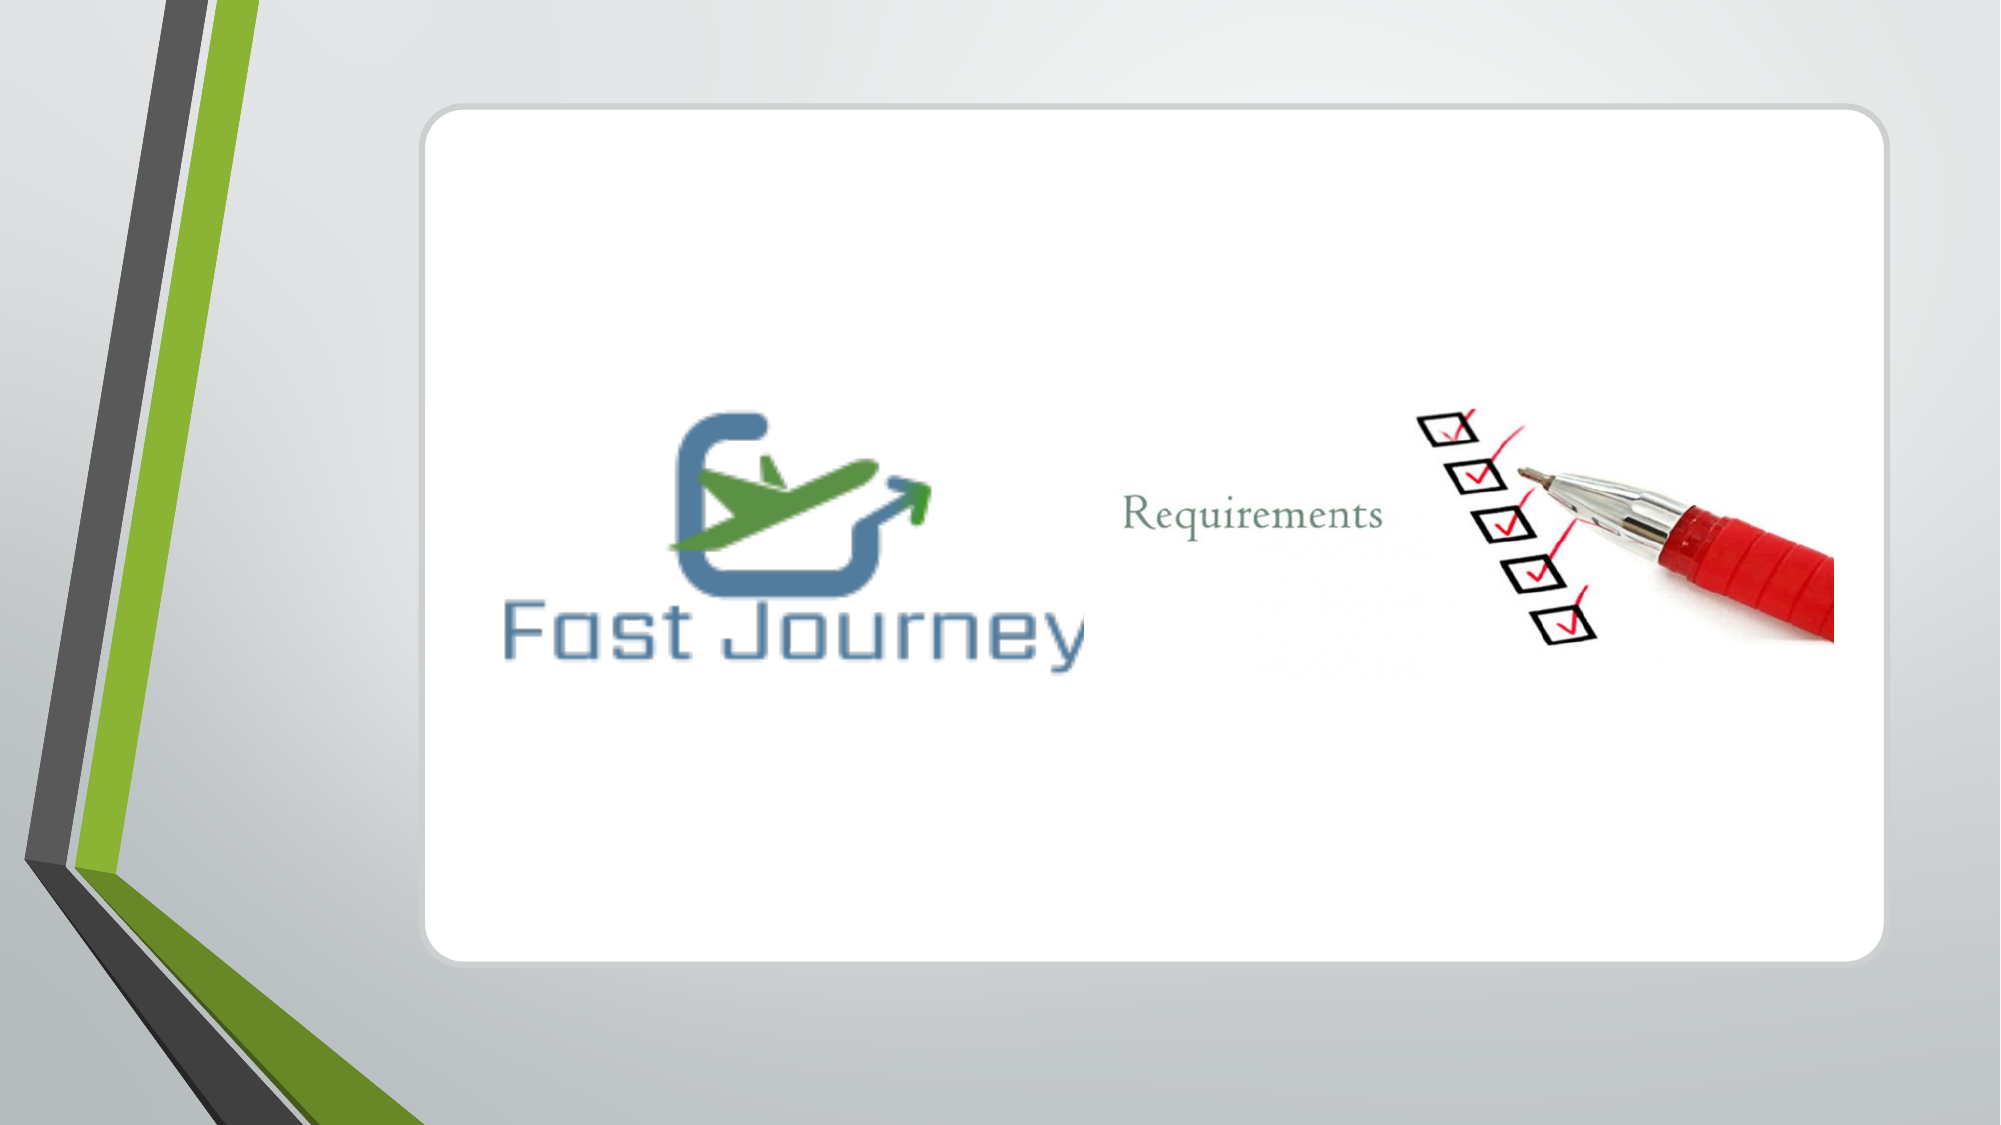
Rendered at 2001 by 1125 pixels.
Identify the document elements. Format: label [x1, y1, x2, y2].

text_box [24, 0, 425, 1125]
picture [474, 212, 1834, 866]
text_box [425, 105, 1889, 967]
